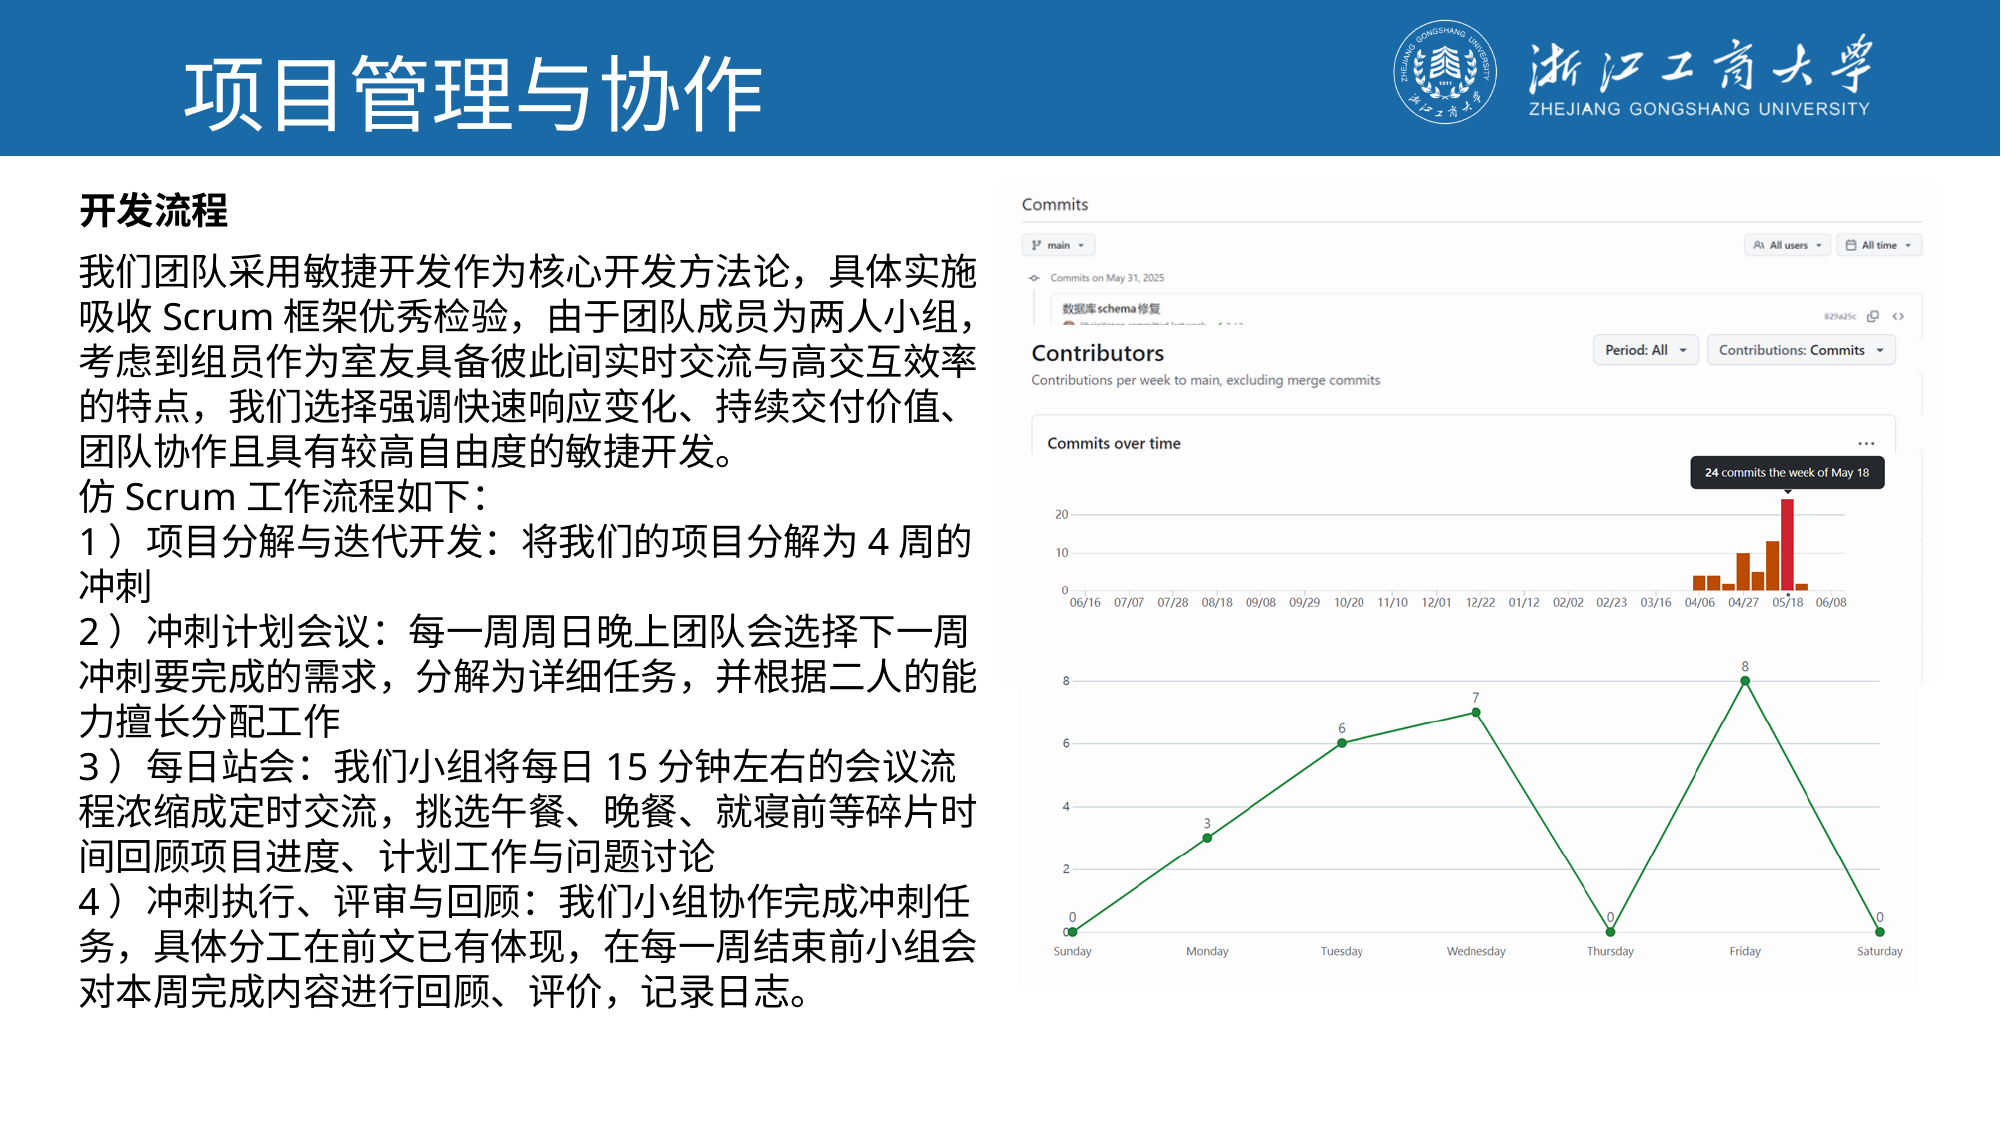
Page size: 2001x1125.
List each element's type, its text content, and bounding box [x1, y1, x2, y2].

text_box 我们团队采用敏捷开发作为核心开发方法论，具体实施吸收Scrum框架优秀检验，由于团队成员为两人小组，考虑到组员作为室友具备彼此间实时交流与高交互效率的特点，我们选择强调快速响应变化、持续交付价值、团队协作且具有较高自由度的敏捷开发。 仿Scrum工作流程如下： 1）项目分解与迭代开发：将我们的项目分解为4周的冲刺 2）冲刺计划会议：每一周周日晚上团队会选择下一周冲刺要完成的需求，分解为详细任务，并根据二人的能力擅长分配工作 3）每日站会：我们小组将每日15分钟左右的会议流程浓缩成定时交流，挑选午餐、晚餐、就寝前等碎片时间回顾项目进度、计划工作与问题讨论 4）冲刺执行、评审与回顾：我们小组协作完成冲刺任务，具体分工在前文已有体现，在每一周结束前小组会对本周完成内容进行回顾、评价，记录日志。 [63, 240, 1000, 1066]
picture [999, 179, 1937, 990]
text_box 项目管理与协作 [182, 22, 904, 143]
text_box 开发流程 [64, 179, 245, 240]
